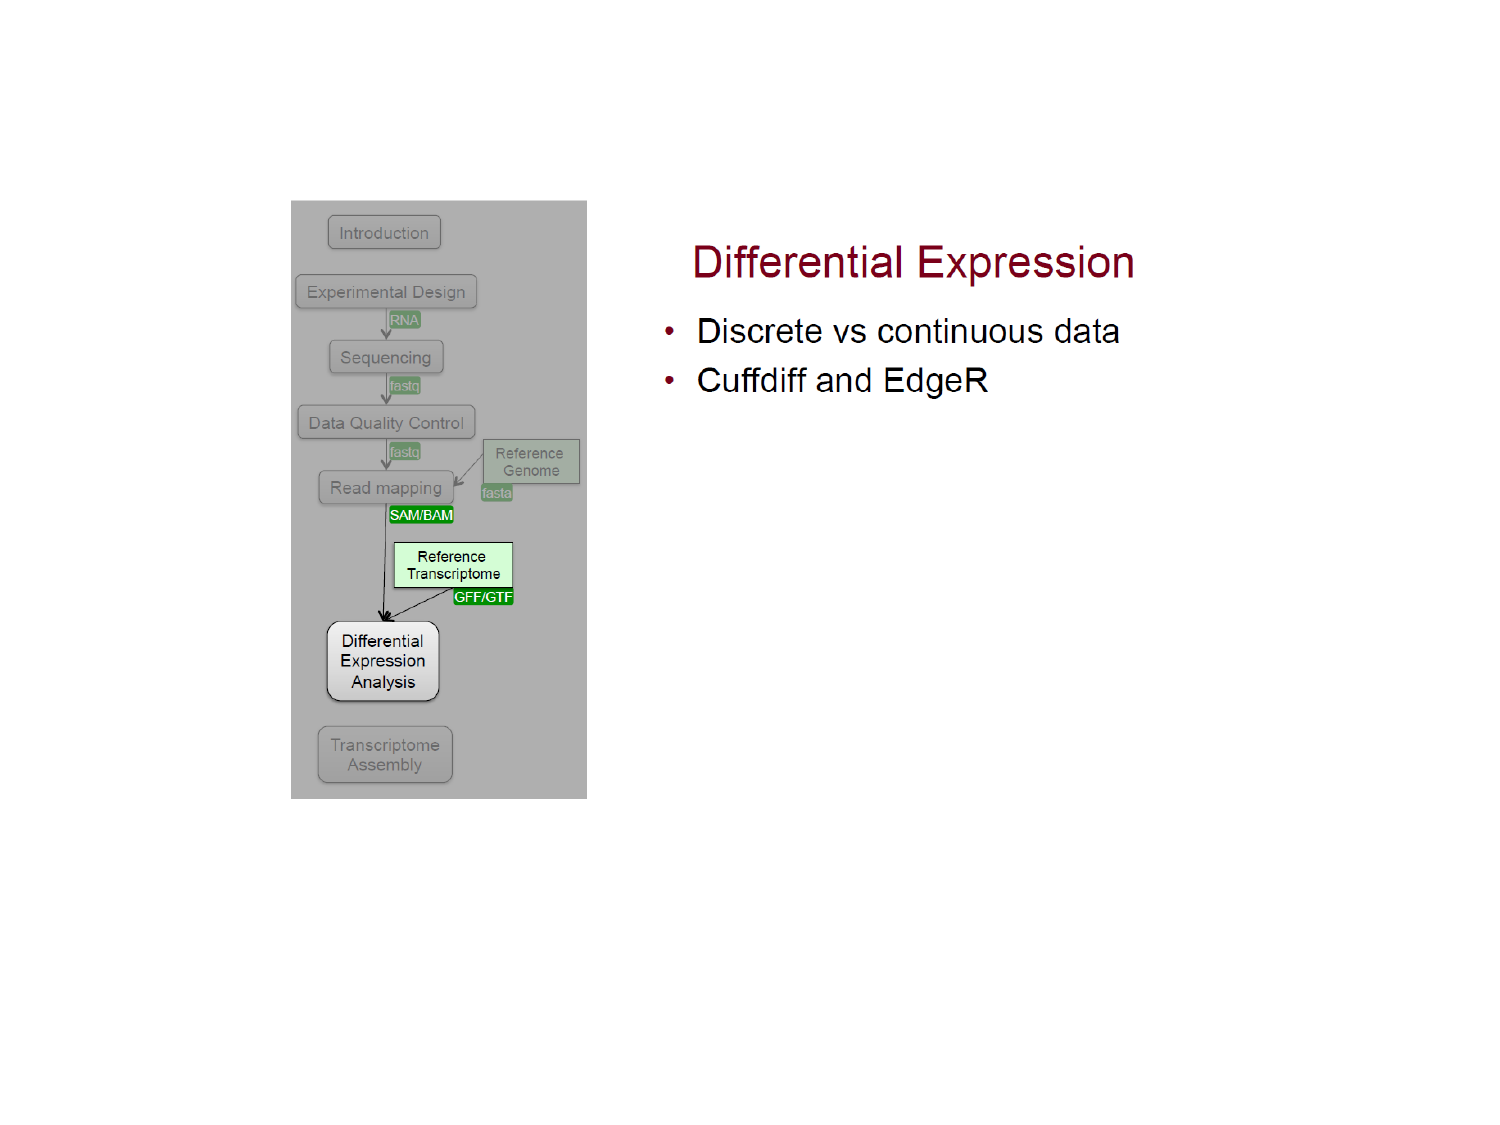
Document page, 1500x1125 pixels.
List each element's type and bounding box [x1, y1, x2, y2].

picture [276, 181, 1188, 799]
